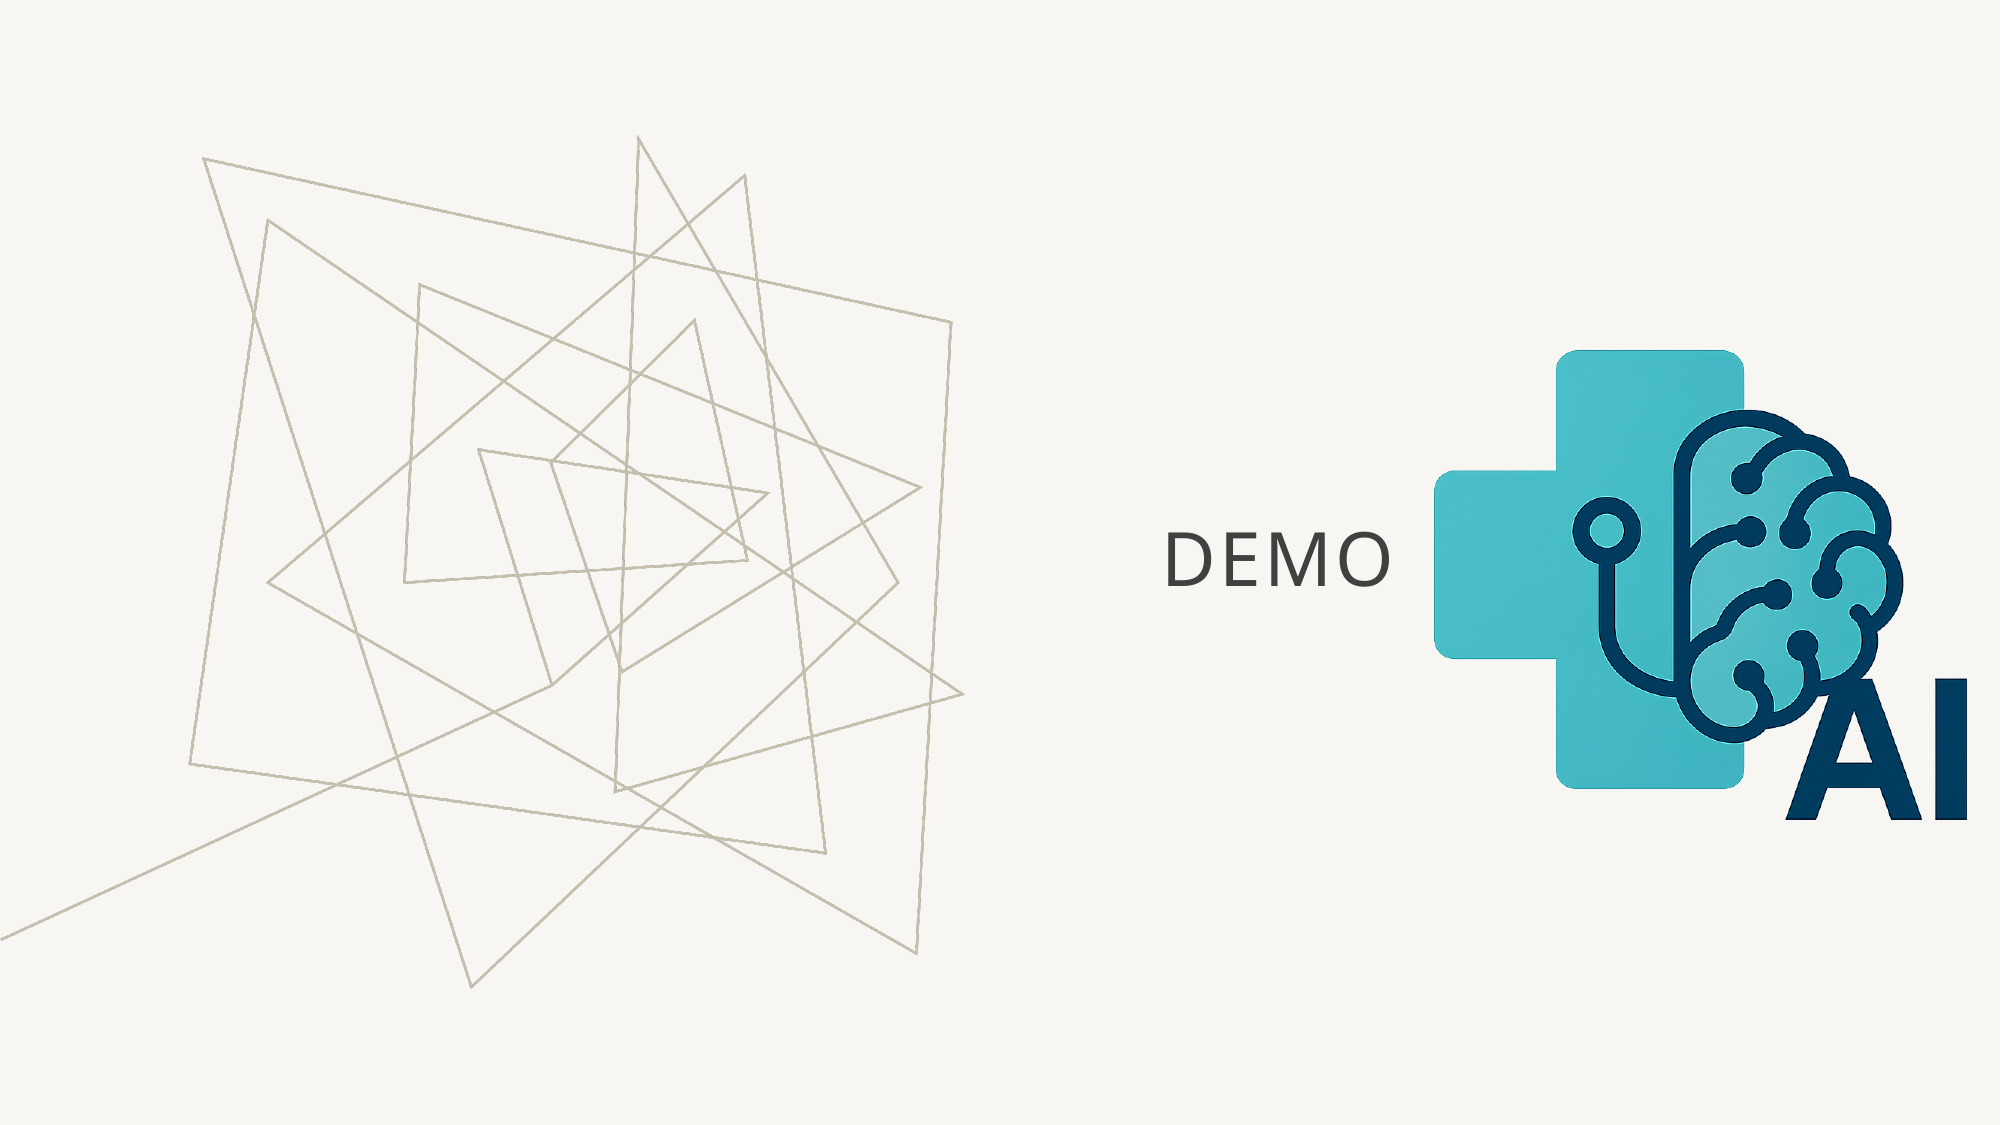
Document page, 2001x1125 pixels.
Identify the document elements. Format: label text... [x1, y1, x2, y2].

picture [0, 135, 965, 989]
title DEMO [1146, 421, 1306, 704]
picture [1306, 199, 2000, 968]
